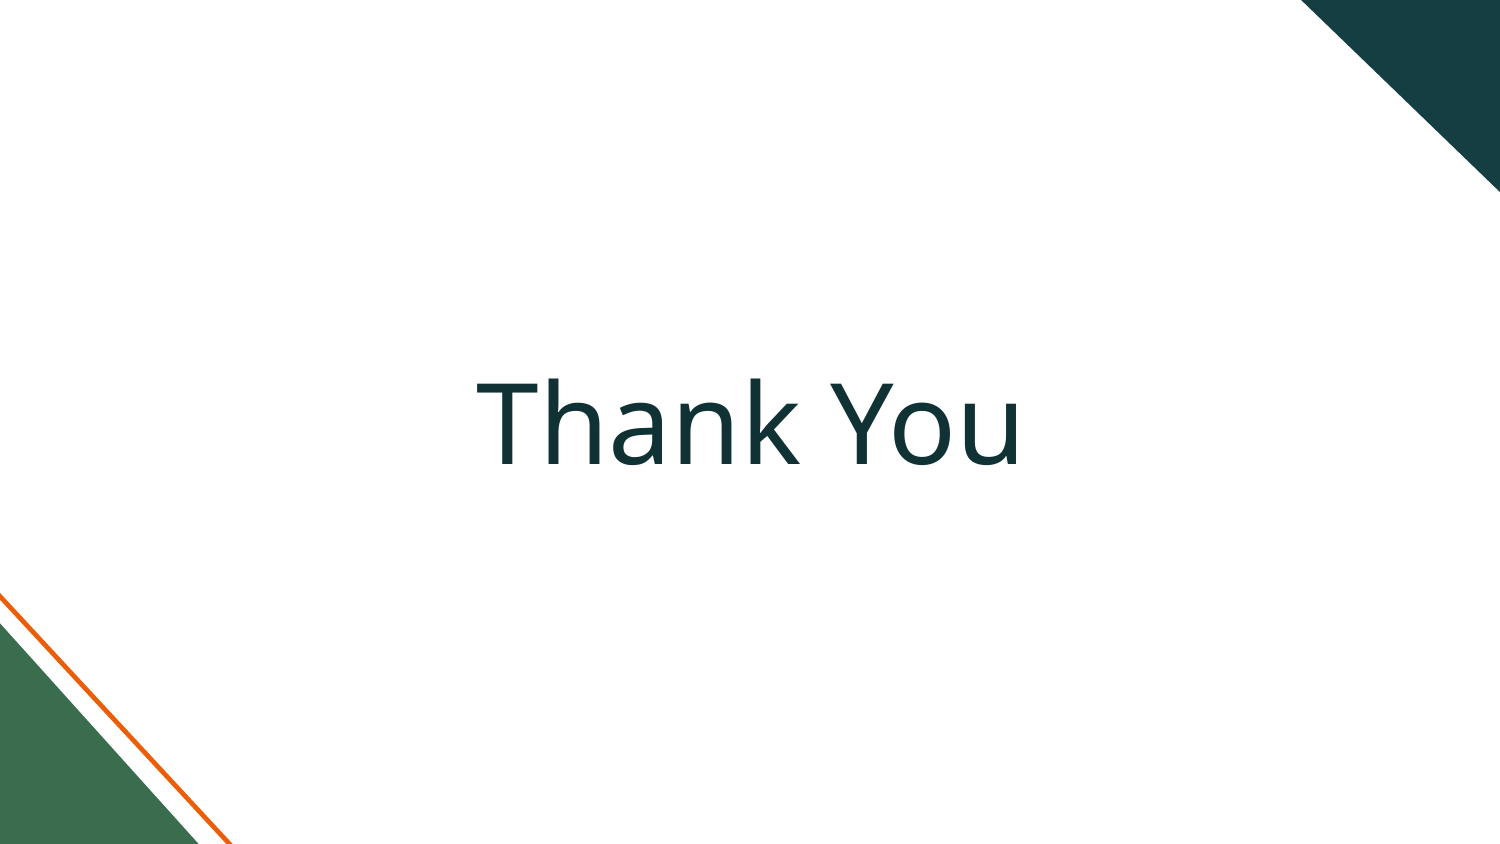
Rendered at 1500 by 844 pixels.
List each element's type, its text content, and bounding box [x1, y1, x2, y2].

title Thank You [461, 336, 1061, 508]
